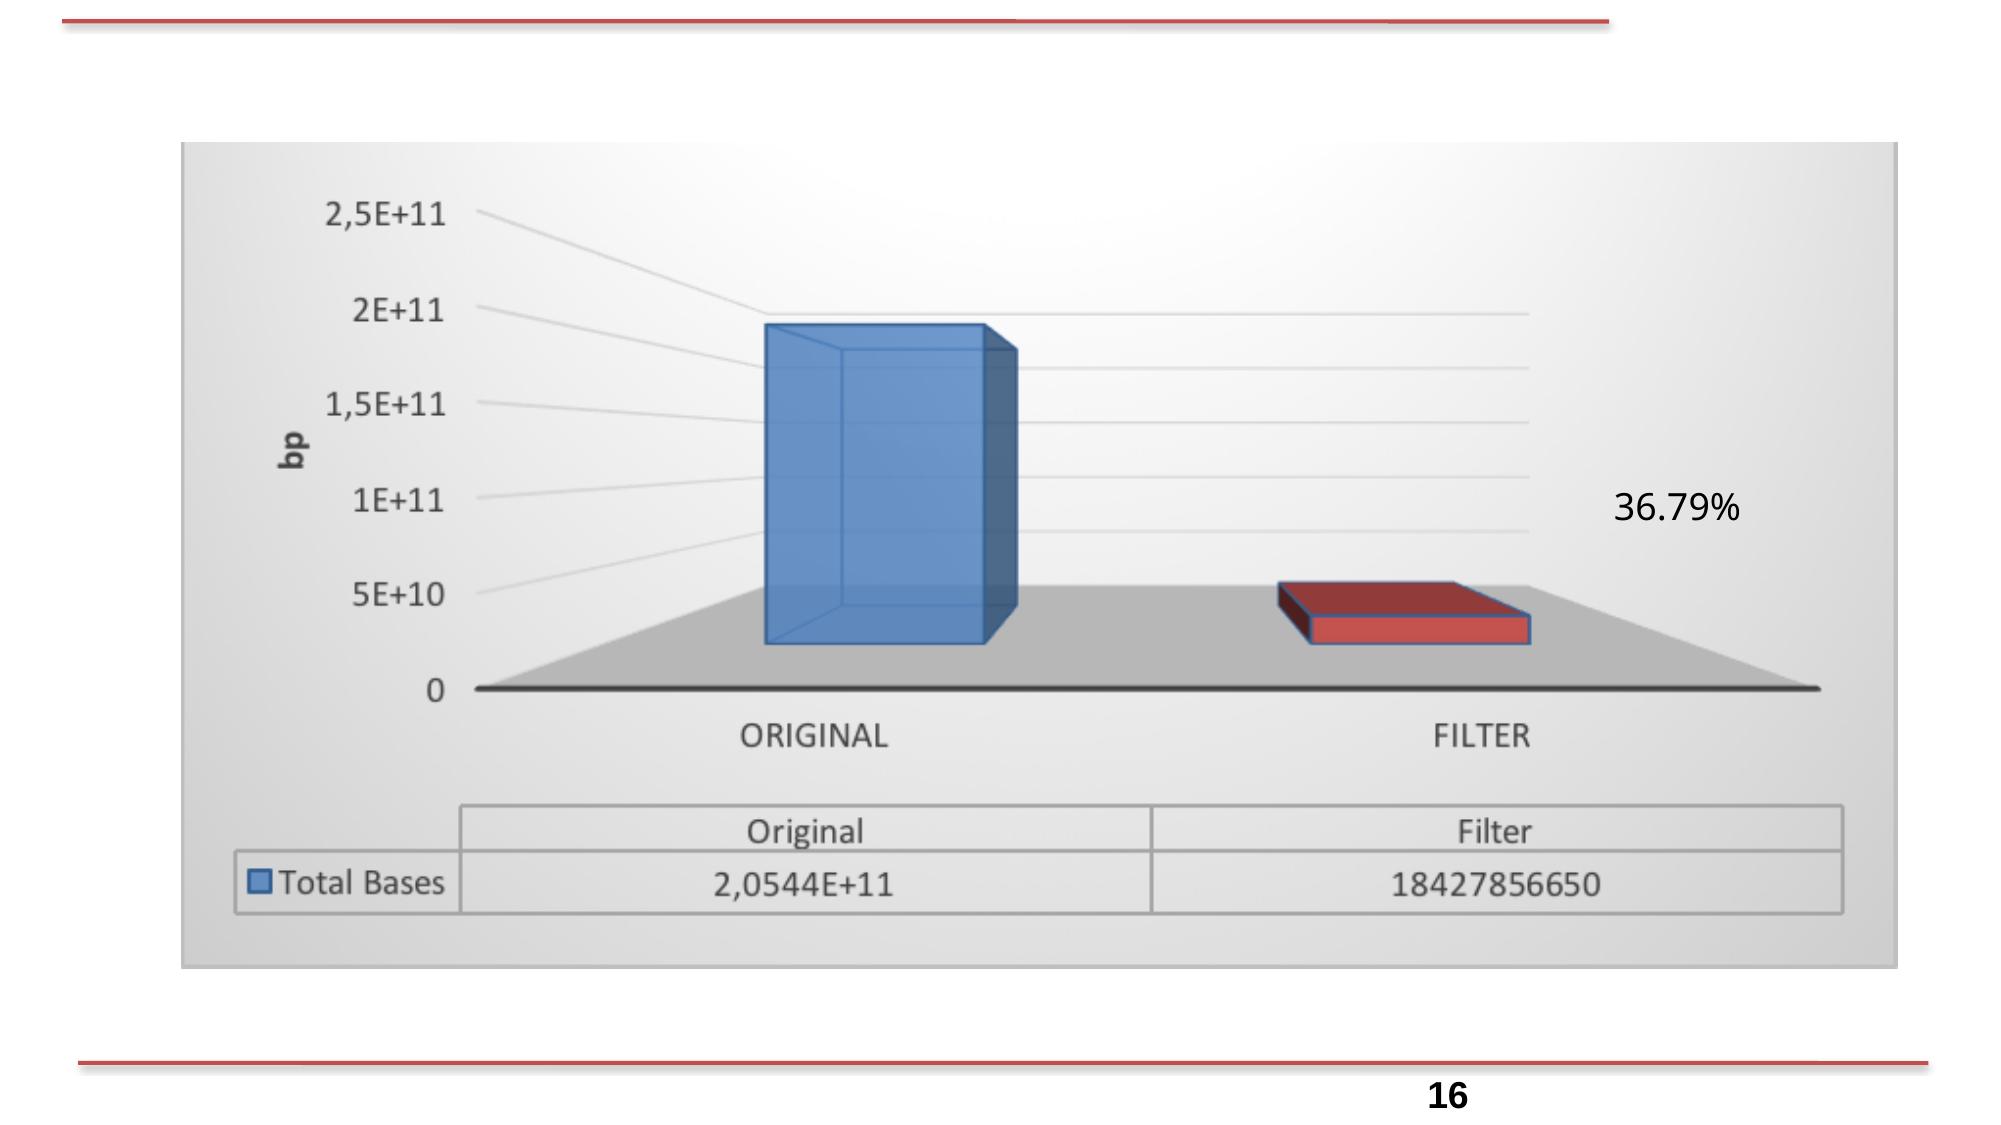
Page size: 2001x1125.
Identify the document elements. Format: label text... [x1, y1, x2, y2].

picture [180, 142, 1899, 969]
slide_number 16 [1412, 1063, 1863, 1124]
